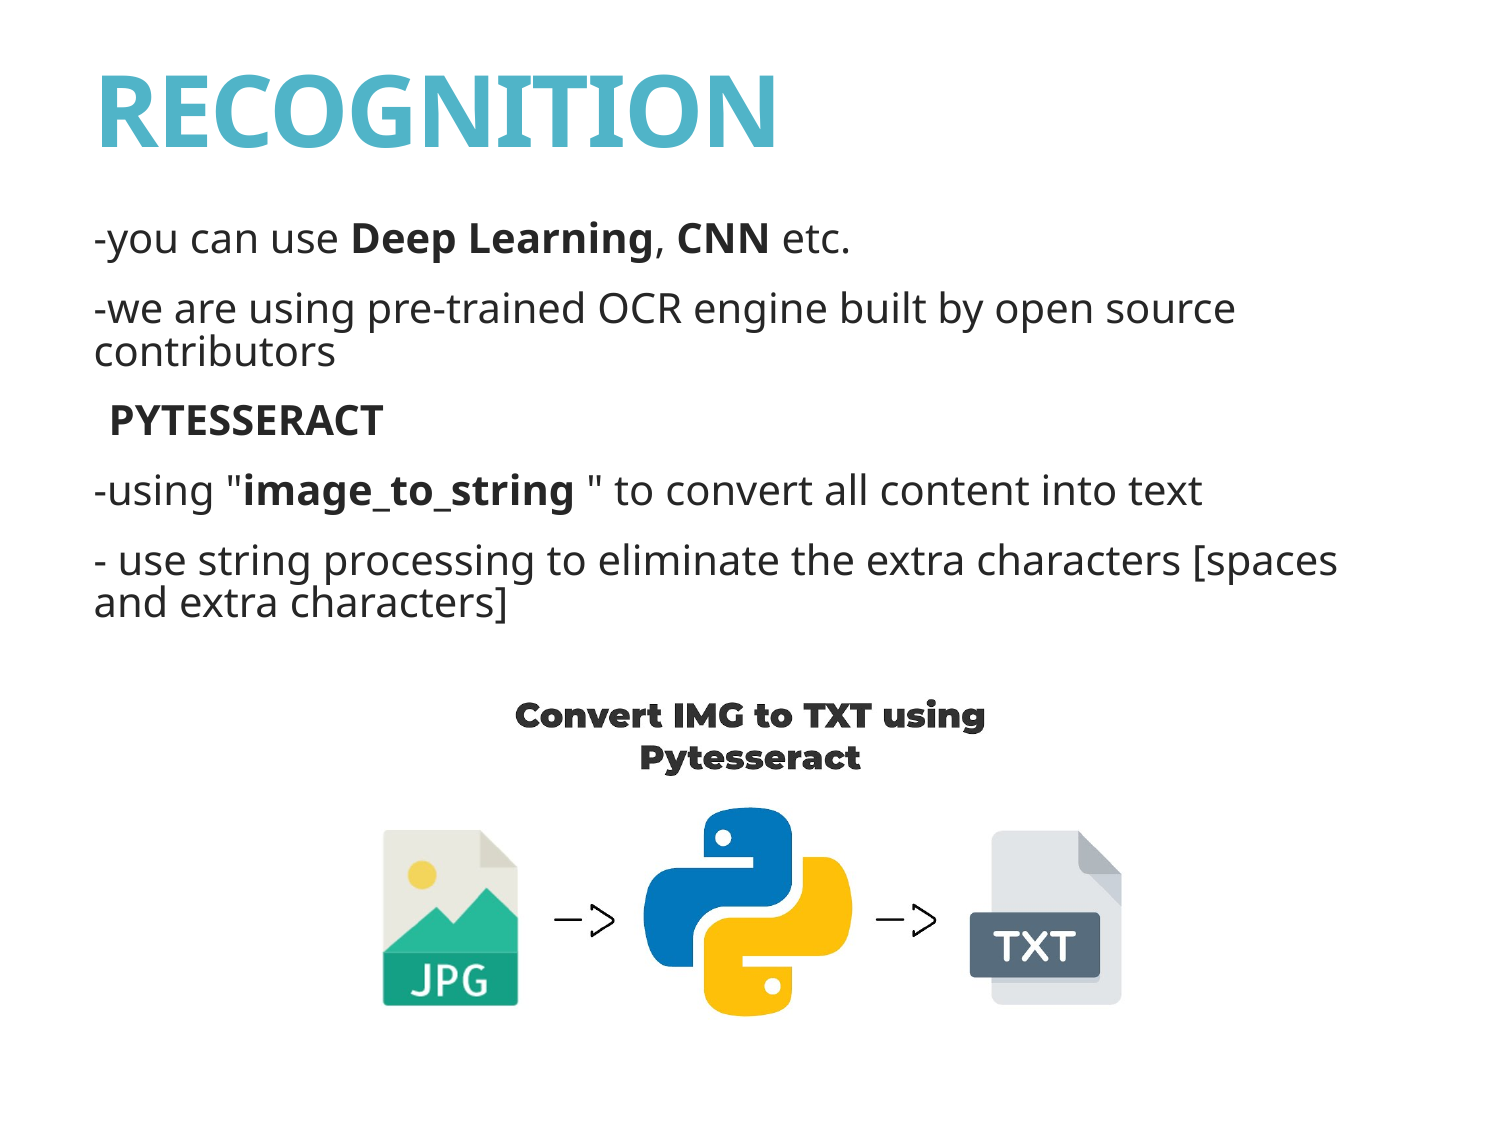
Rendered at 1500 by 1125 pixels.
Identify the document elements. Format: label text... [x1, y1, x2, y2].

picture [327, 695, 1173, 1047]
title RECOGNITION [78, 49, 1404, 181]
list -you can use Deep Learning, CNN etc. -we are using pre-trained OCR engine built by open source contributors PYTESSERACT -using "image_to_string " to convert all content into text - use string processing to eliminate the extra characters [spaces and extra characters] [78, 212, 1402, 831]
